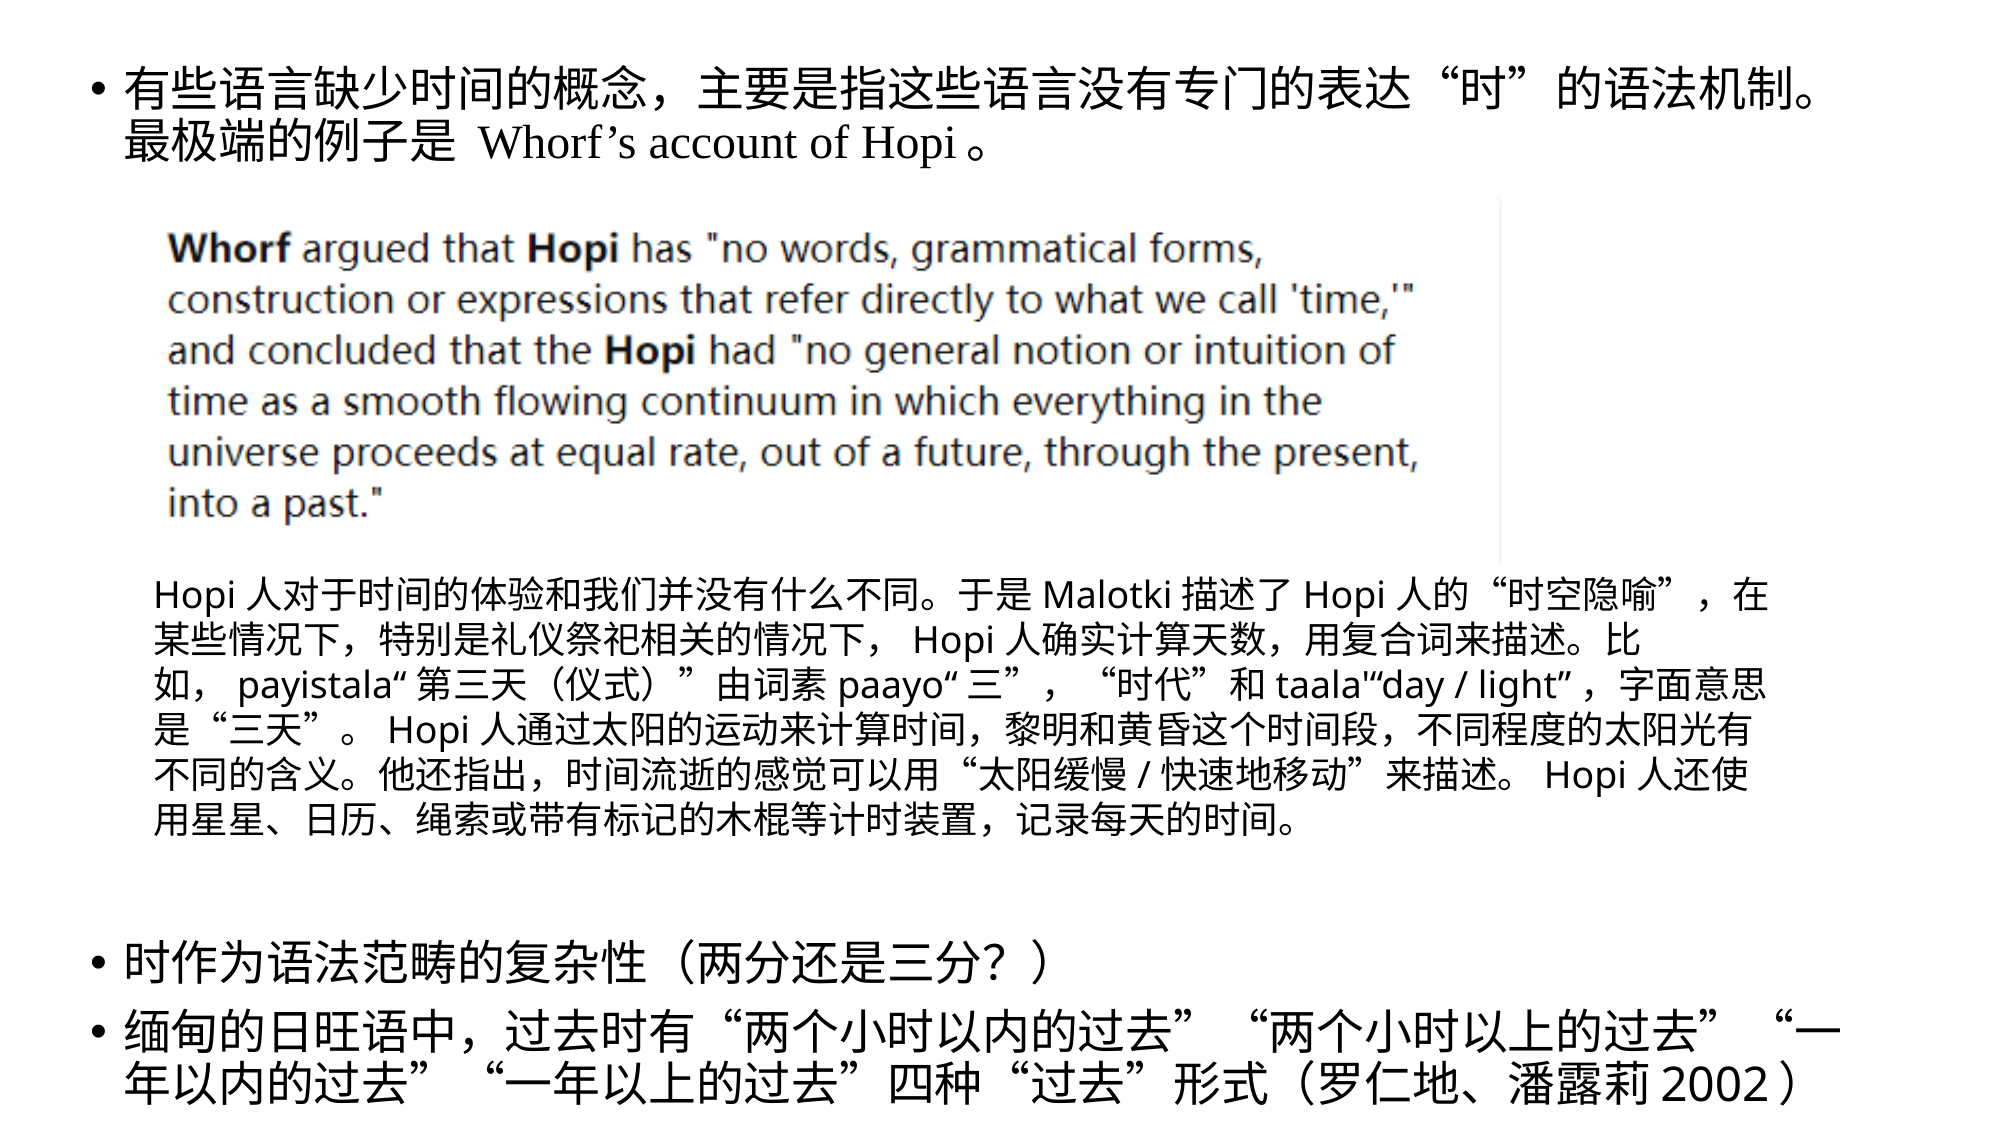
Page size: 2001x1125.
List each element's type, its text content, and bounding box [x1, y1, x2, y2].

picture [138, 197, 1538, 564]
list 有些语言缺少时间的概念，主要是指这些语言没有专门的表达“时”的语法机制。最极端的例子是 Whorf’s account of Hopi。 时作为语法范畴的复杂性（两分还是三分？） 缅甸的日旺语中，过去时有“两个小时以内的过去”“两个小时以上的过去”“一年以内的过去”“一年以上的过去”四种“过去”形式（罗仁地、潘露莉2002） [75, 57, 1898, 1125]
text_box Hopi人对于时间的体验和我们并没有什么不同。于是Malotki描述了Hopi人的“时空隐喻”，在某些情况下，特别是礼仪祭祀相关的情况下，Hopi人确实计算天数，用复合词来描述。比如，payistala“第三天（仪式）”由词素paayo“三”，“时代”和taala'“day / light”，字面意思是“三天”。Hopi人通过太阳的运动来计算时间，黎明和黄昏这个时间段，不同程度的太阳光有不同的含义。他还指出，时间流逝的感觉可以用“太阳缓慢/快速地移动”来描述。Hopi人还使用星星、日历、绳索或带有标记的木棍等计时装置，记录每天的时间。 [138, 563, 1800, 849]
